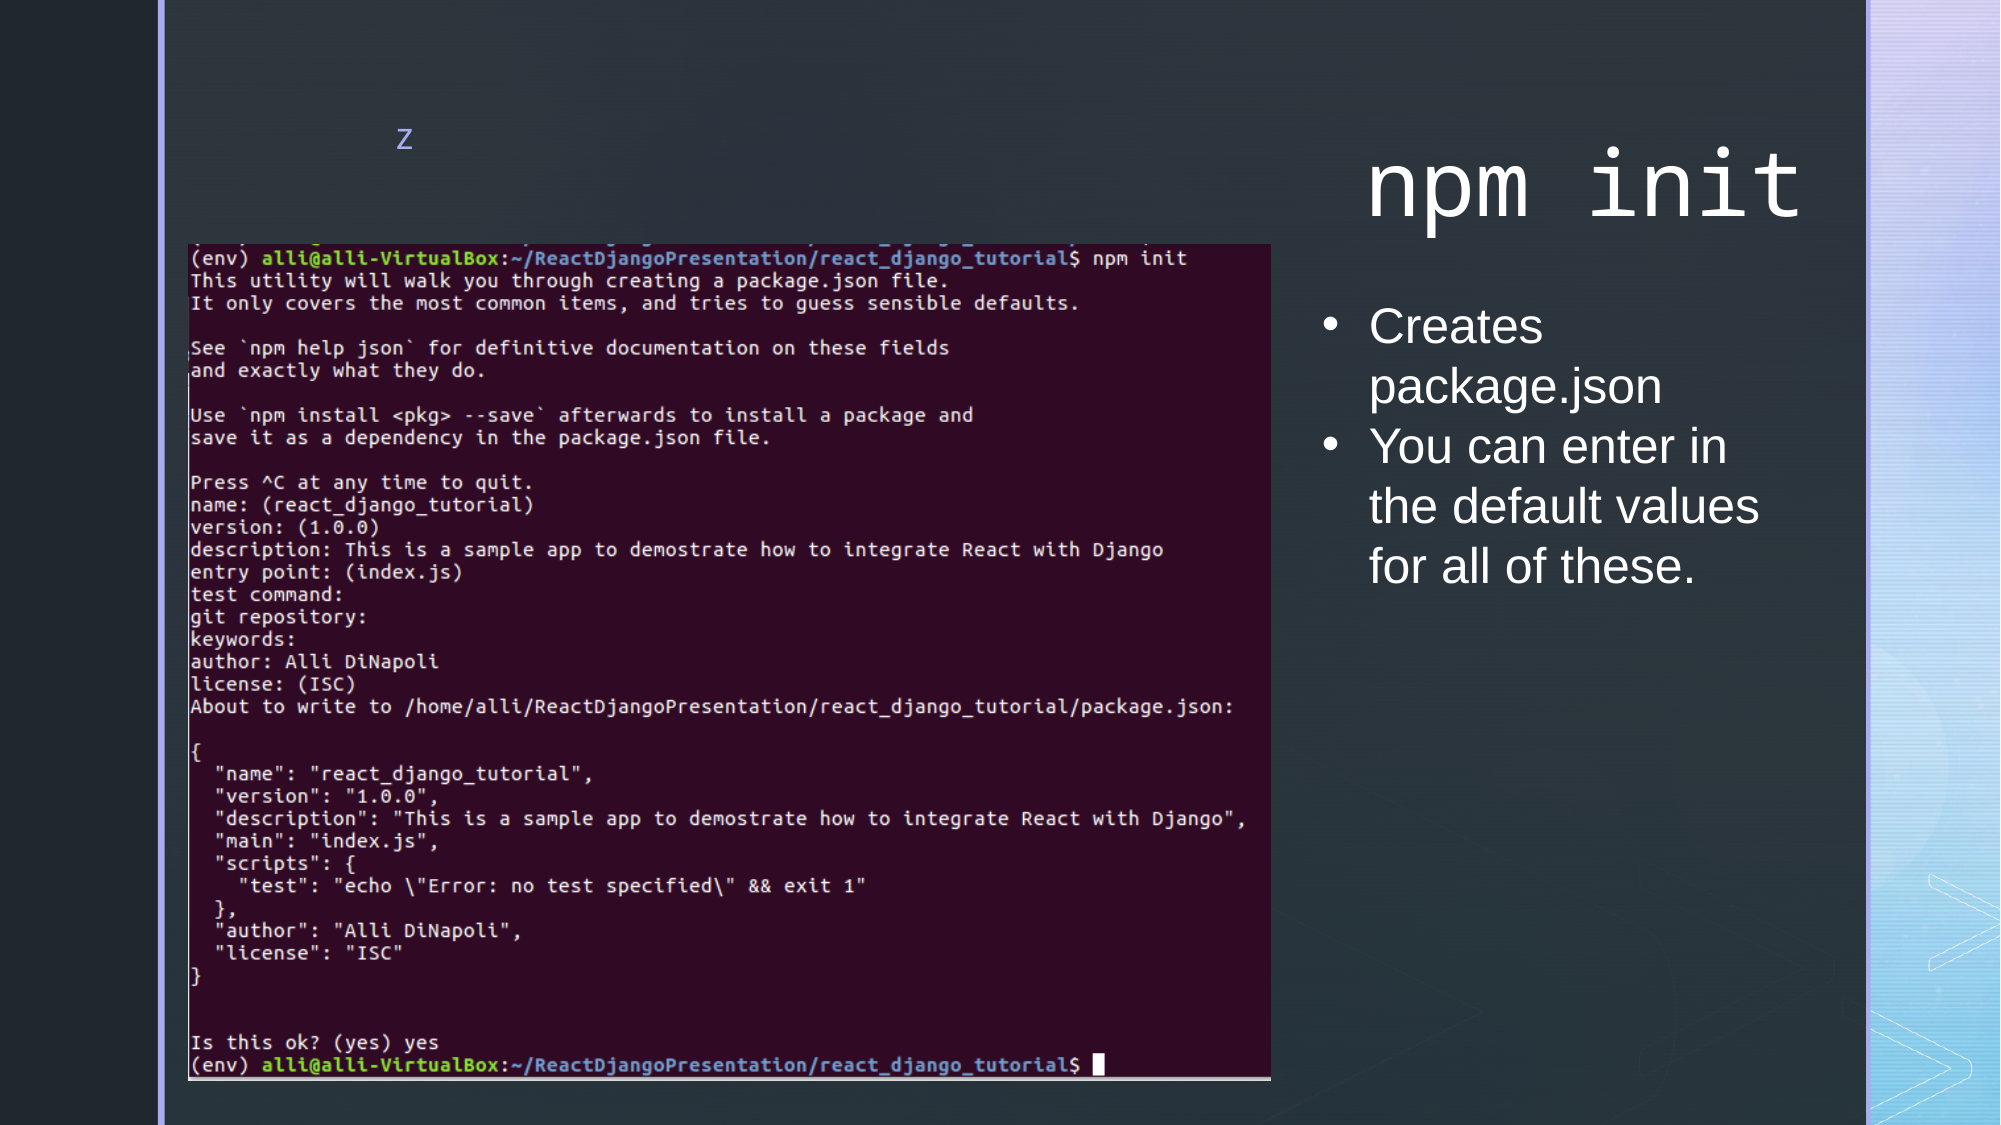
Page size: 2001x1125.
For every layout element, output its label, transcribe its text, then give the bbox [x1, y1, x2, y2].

text_box npm init [1350, 117, 2000, 243]
picture [1871, 0, 2001, 1125]
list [188, 243, 1271, 1081]
text_box Creates package.json You can enter in the default values for all of these. [1307, 285, 1822, 601]
